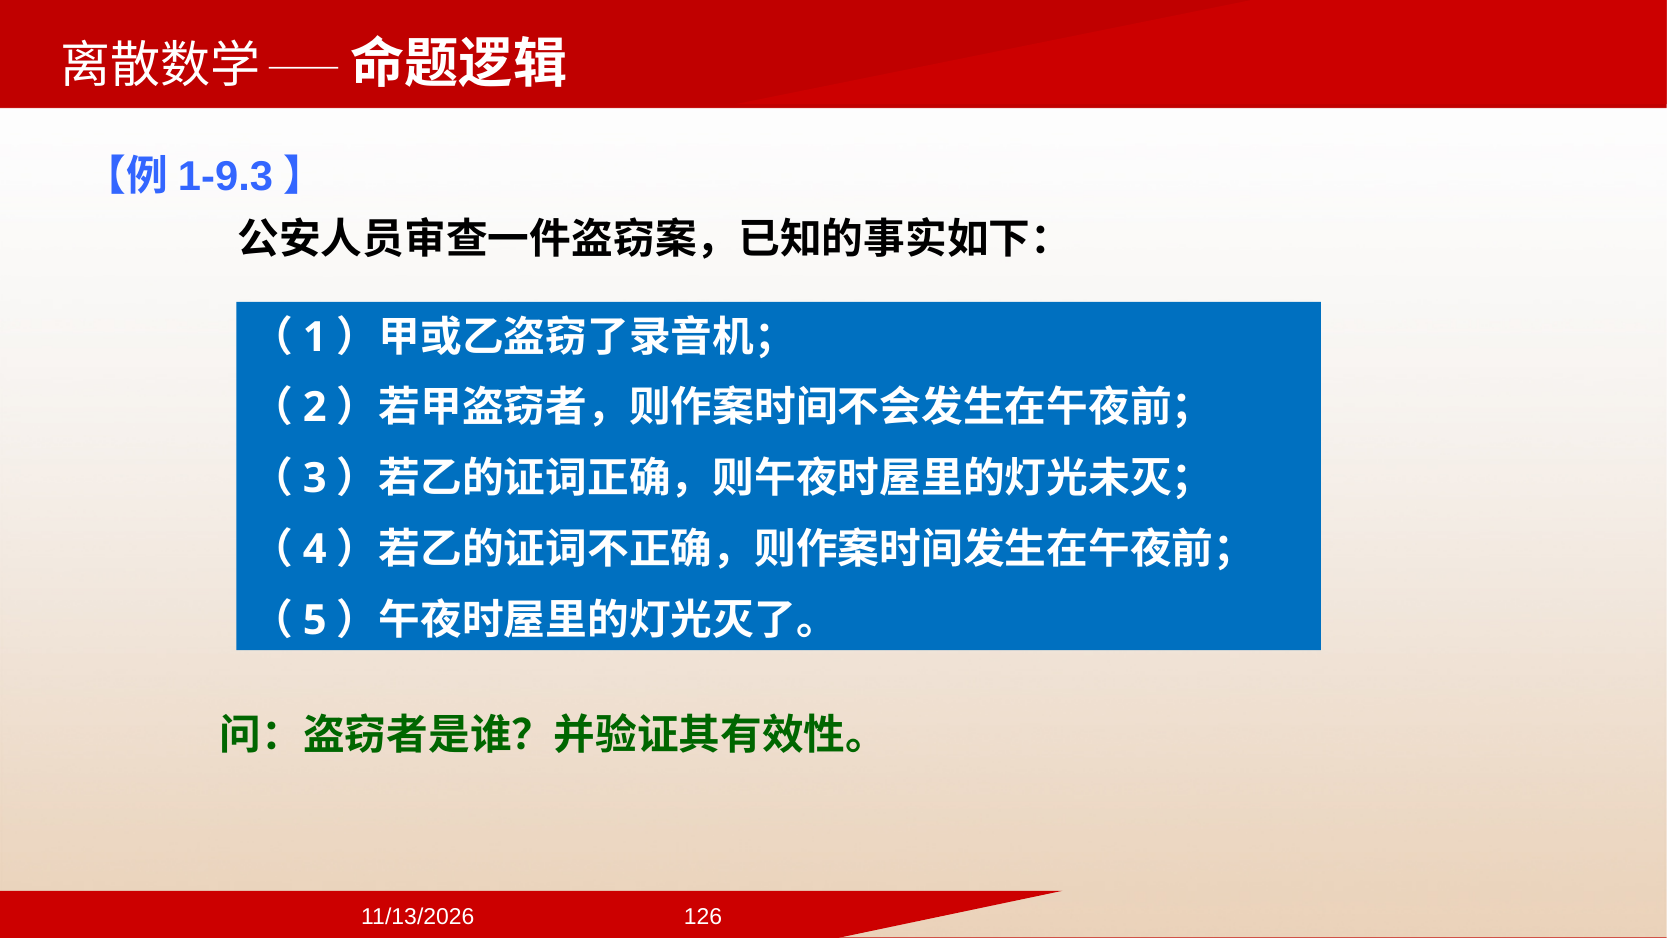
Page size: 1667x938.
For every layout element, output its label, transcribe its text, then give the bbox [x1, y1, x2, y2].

text_box ——命题逻辑 [251, 20, 844, 101]
slide_number 126 [515, 890, 891, 938]
text_box （1）甲或乙盗窃了录音机； （2）若甲盗窃者，则作案时间不会发生在午夜前； （3）若乙的证词正确，则午夜时屋里的灯光未灭； （4）若乙的证词不正确，则作案时间发生在午夜前； （5）午夜时屋里的灯光灭了。 [236, 301, 1321, 651]
picture [0, 0, 1667, 938]
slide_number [114, 890, 490, 938]
text_box 问：盗窃者是谁？并验证其有效性。 [94, 700, 1013, 766]
text_box 【例1-9.3】 [69, 141, 340, 207]
text_box 公安人员审查一件盗窃案，已知的事实如下： [222, 204, 1257, 269]
